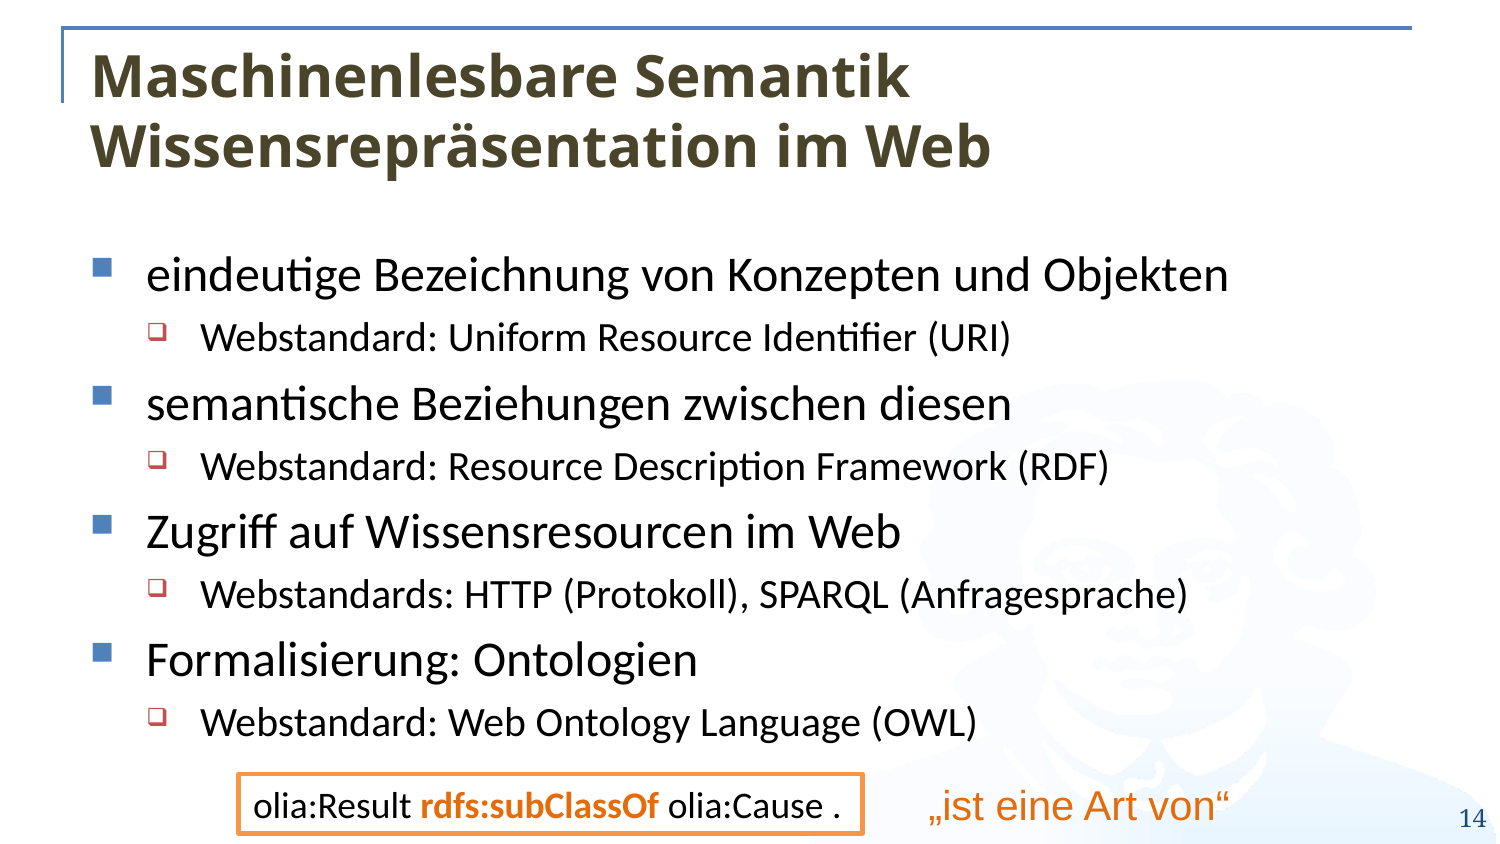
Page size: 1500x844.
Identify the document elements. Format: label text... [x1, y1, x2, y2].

list eindeutige Bezeichnung von Konzepten und Objekten Webstandard: Uniform Resource Identifier (URI) semantische Beziehungen zwischen diesen Webstandard: Resource Description Framework (RDF) Zugriff auf Wissensresourcen im Web Webstandards: HTTP (Protokoll), SPARQL (Anfragesprache) Formalisierung: Ontologien Webstandard: Web Ontology Language (OWL) [75, 234, 1425, 792]
text_box „ist eine Art von“ [913, 771, 1246, 837]
text_box olia:Result rdfs:subClassOf olia:Cause . [236, 772, 865, 836]
title Maschinenlesbare Semantik Wissensrepräsentation im Web [75, 32, 1425, 173]
slide_number 14 [1151, 787, 1500, 844]
